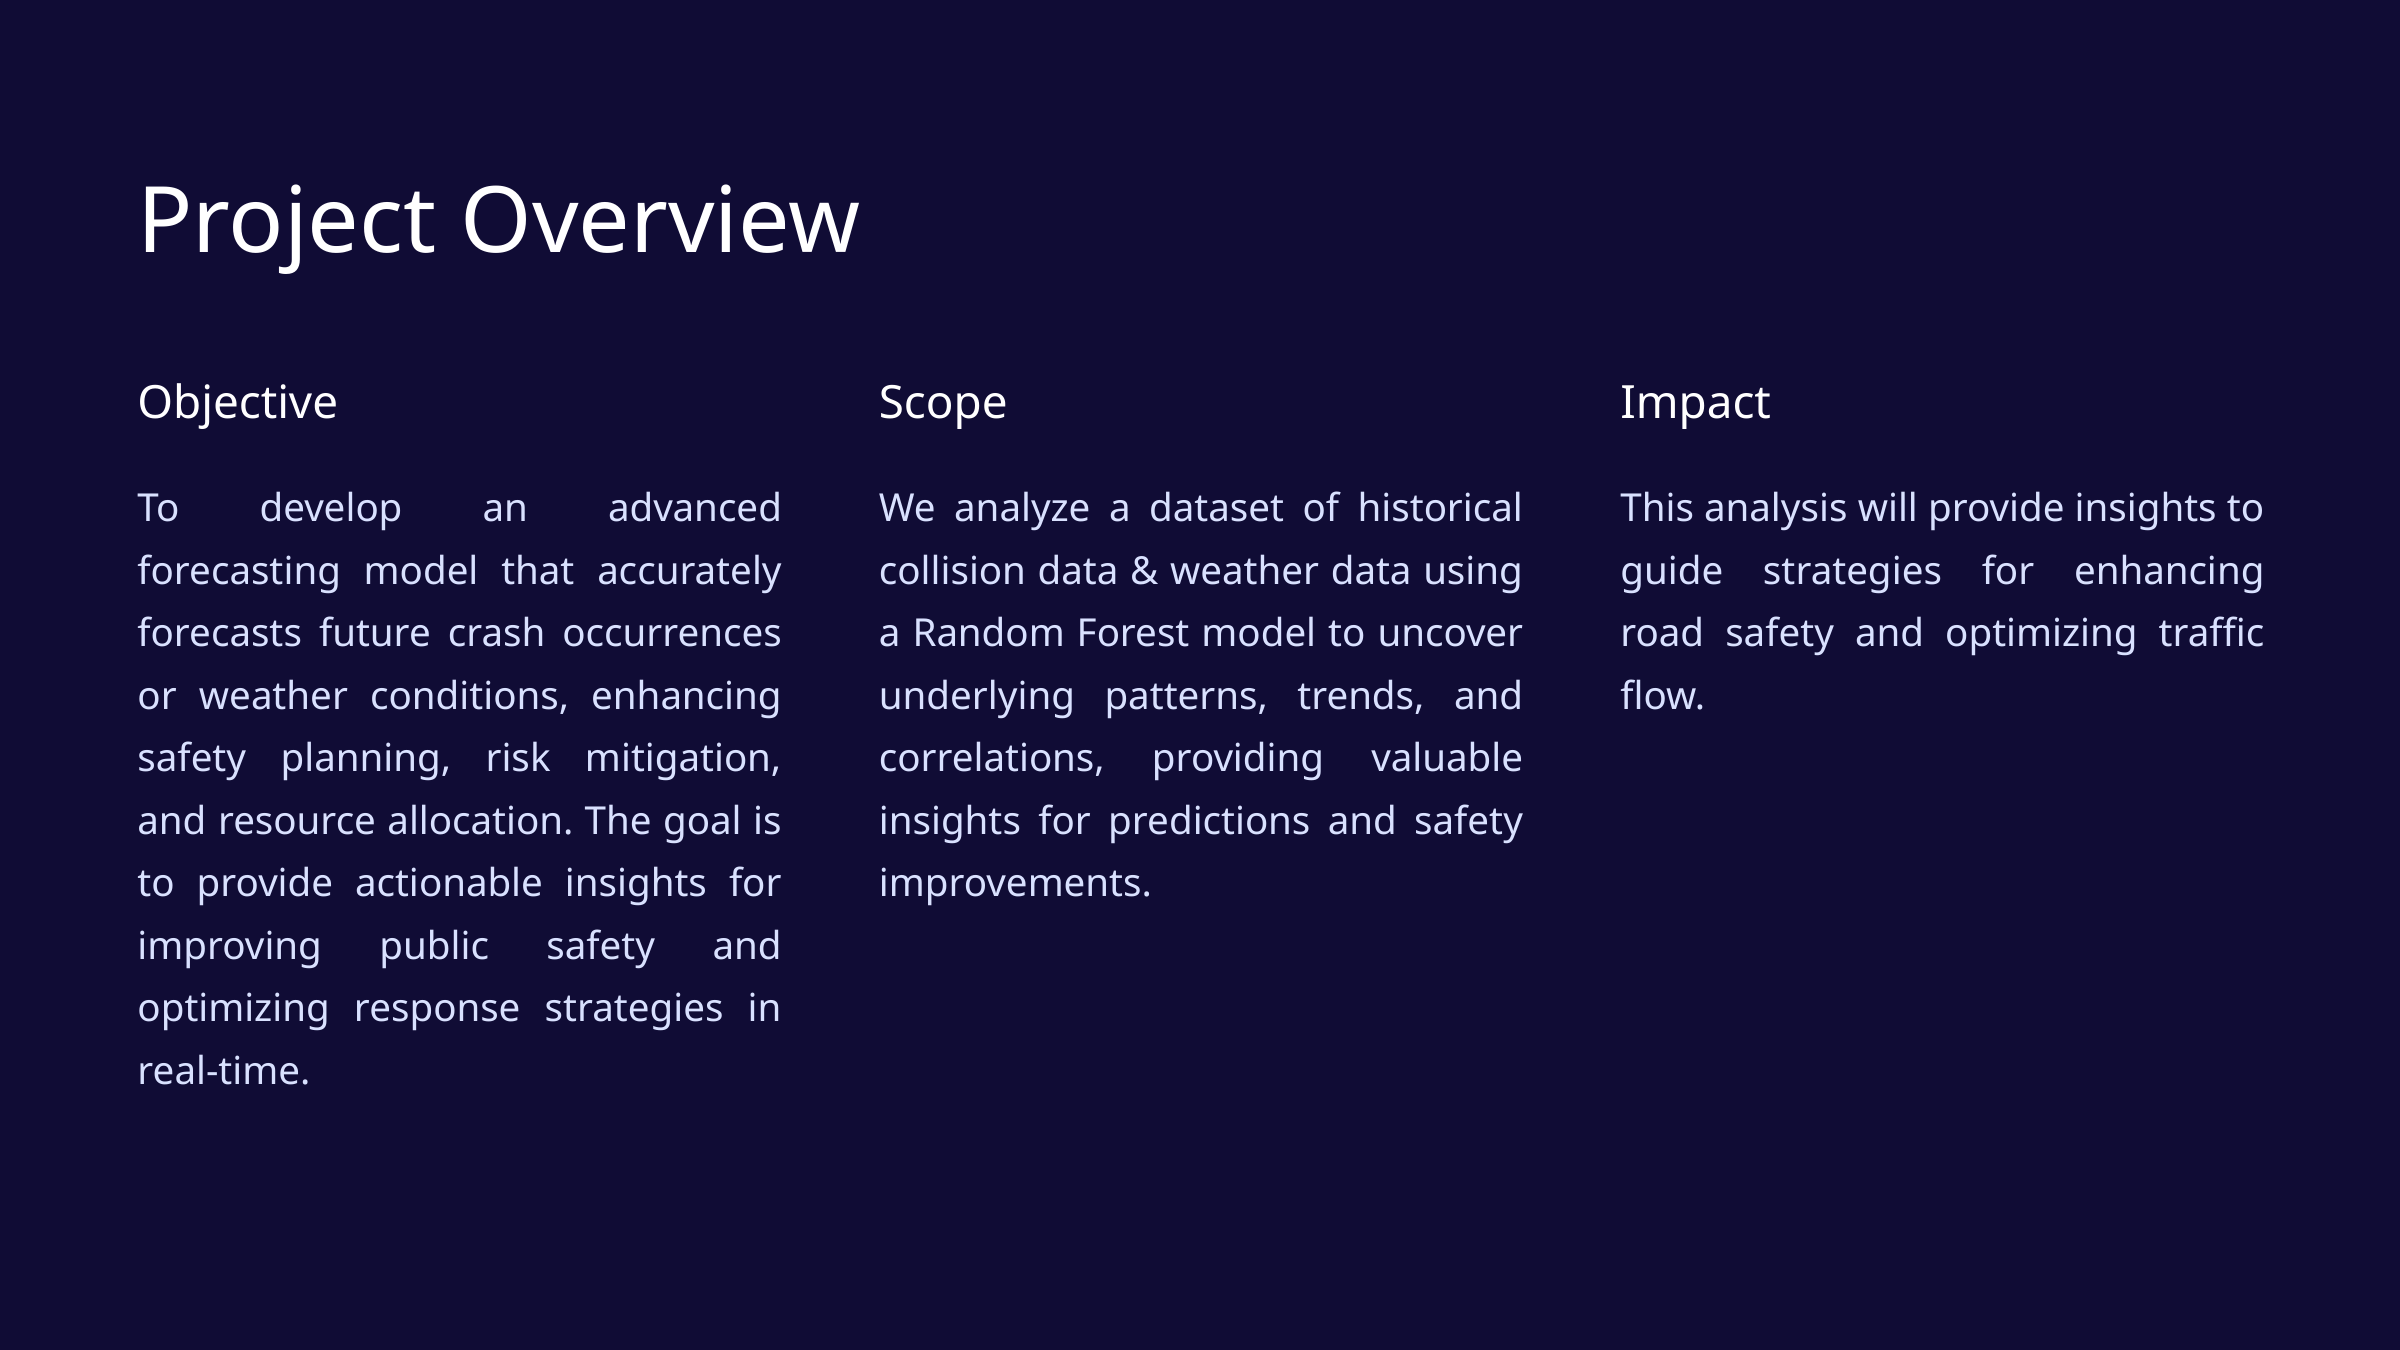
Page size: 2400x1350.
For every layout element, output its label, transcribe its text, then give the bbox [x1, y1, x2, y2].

text_box We analyze a dataset of historical collision data & weather data using a Random Forest model to uncover underlying patterns, trends, and correlations, providing valuable insights for predictions and safety improvements. [878, 467, 1524, 907]
text_box Impact [1620, 370, 2083, 428]
text_box Scope [878, 370, 1341, 428]
text_box Objective [137, 370, 600, 428]
text_box This analysis will provide insights to guide strategies for enhancing road safety and optimizing traffic flow. [1620, 467, 2265, 719]
text_box To develop an advanced forecasting model that accurately forecasts future crash occurrences or weather conditions, enhancing safety planning, risk mitigation, and resource allocation. The goal is to provide actionable insights for improving public safety and optimizing response strategies in real-time. [137, 467, 782, 1159]
text_box Project Overview [137, 156, 1062, 272]
